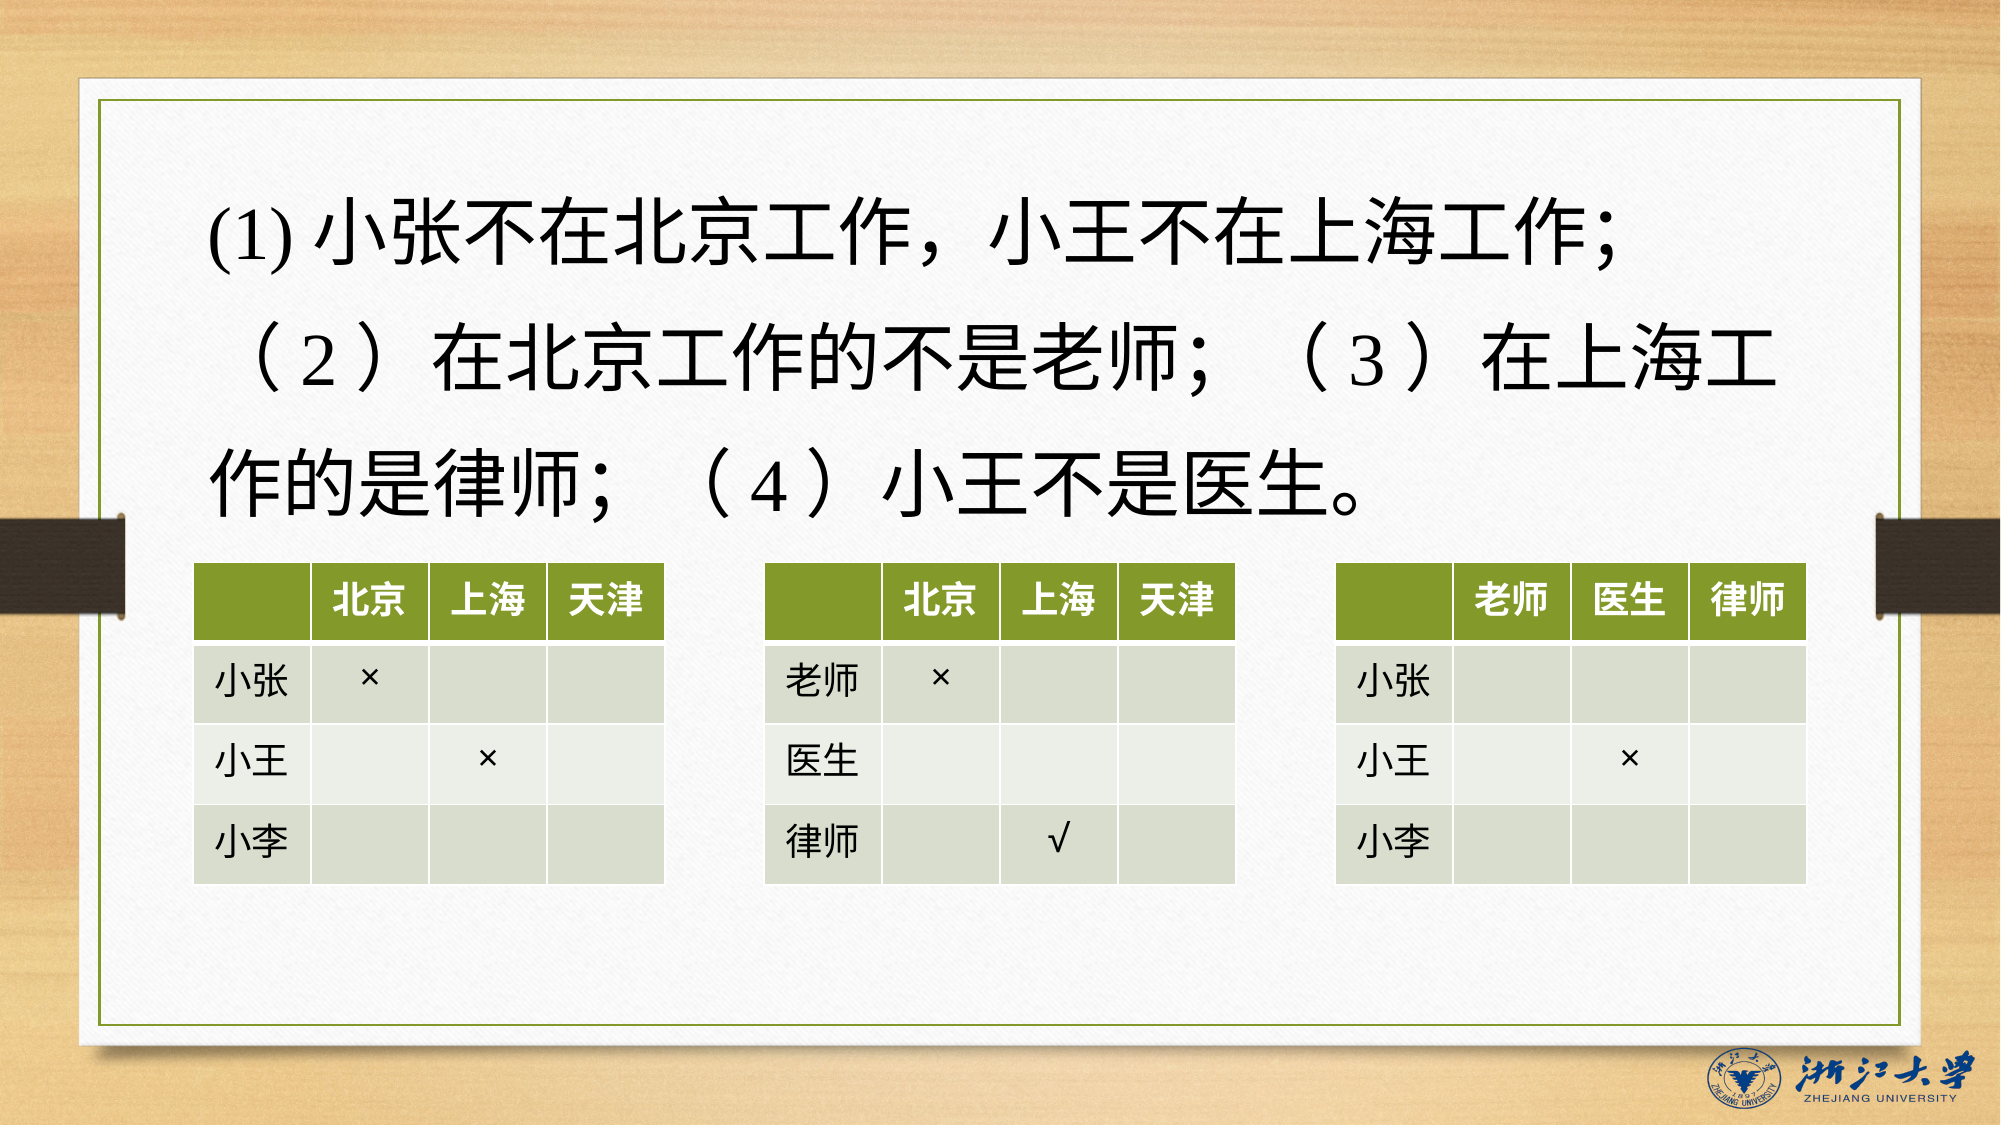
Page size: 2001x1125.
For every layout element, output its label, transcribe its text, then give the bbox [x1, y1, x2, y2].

table_cell × [883, 646, 999, 723]
table_header [765, 563, 881, 640]
table_cell 小张 [194, 646, 310, 723]
table_cell √ [1001, 805, 1117, 884]
table_cell [548, 725, 664, 804]
table_header [194, 563, 310, 640]
table_cell [1119, 805, 1235, 884]
table_cell [1690, 805, 1806, 884]
table_cell [1572, 646, 1688, 723]
table_header 律师 [1690, 563, 1806, 640]
table_cell [1454, 725, 1570, 804]
table_cell [1690, 646, 1806, 723]
table_header [1336, 563, 1452, 640]
table_cell [1119, 646, 1235, 723]
text_box (1)小张不在北京工作，小王不在上海工作；（2）在北京工作的不是老师；（3）在上海工作的是律师；（4）小王不是医生。 [192, 141, 1857, 534]
table_cell [1001, 646, 1117, 723]
table_header 上海 [1001, 563, 1117, 640]
table_cell [1119, 725, 1235, 804]
table_cell [312, 805, 428, 884]
table_cell [1572, 805, 1688, 884]
table_cell [548, 646, 664, 723]
picture [0, 0, 2001, 1125]
table_cell × [312, 646, 428, 723]
table_cell × [430, 725, 546, 804]
table_cell 小张 [1336, 646, 1452, 723]
table_cell [1001, 725, 1117, 804]
table_cell [312, 725, 428, 804]
table_cell [883, 805, 999, 884]
table_cell 律师 [765, 805, 881, 884]
table_cell 小王 [1336, 725, 1452, 804]
table_cell [548, 805, 664, 884]
table_header 北京 [883, 563, 999, 640]
table_header 老师 [1454, 563, 1570, 640]
table_cell [430, 805, 546, 884]
table_cell 小李 [194, 805, 310, 884]
table_cell × [1572, 725, 1688, 804]
table_cell [430, 646, 546, 723]
table_header 北京 [312, 563, 428, 640]
table_header 上海 [430, 563, 546, 640]
table_cell [1690, 725, 1806, 804]
table_cell [883, 725, 999, 804]
table_cell [1454, 646, 1570, 723]
table_cell [1454, 805, 1570, 884]
table_cell 老师 [765, 646, 881, 723]
table_header 天津 [1119, 563, 1235, 640]
table_cell 小李 [1336, 805, 1452, 884]
table_cell 小王 [194, 725, 310, 804]
table_header 天津 [548, 563, 664, 640]
table_header 医生 [1572, 563, 1688, 640]
table_cell 医生 [765, 725, 881, 804]
